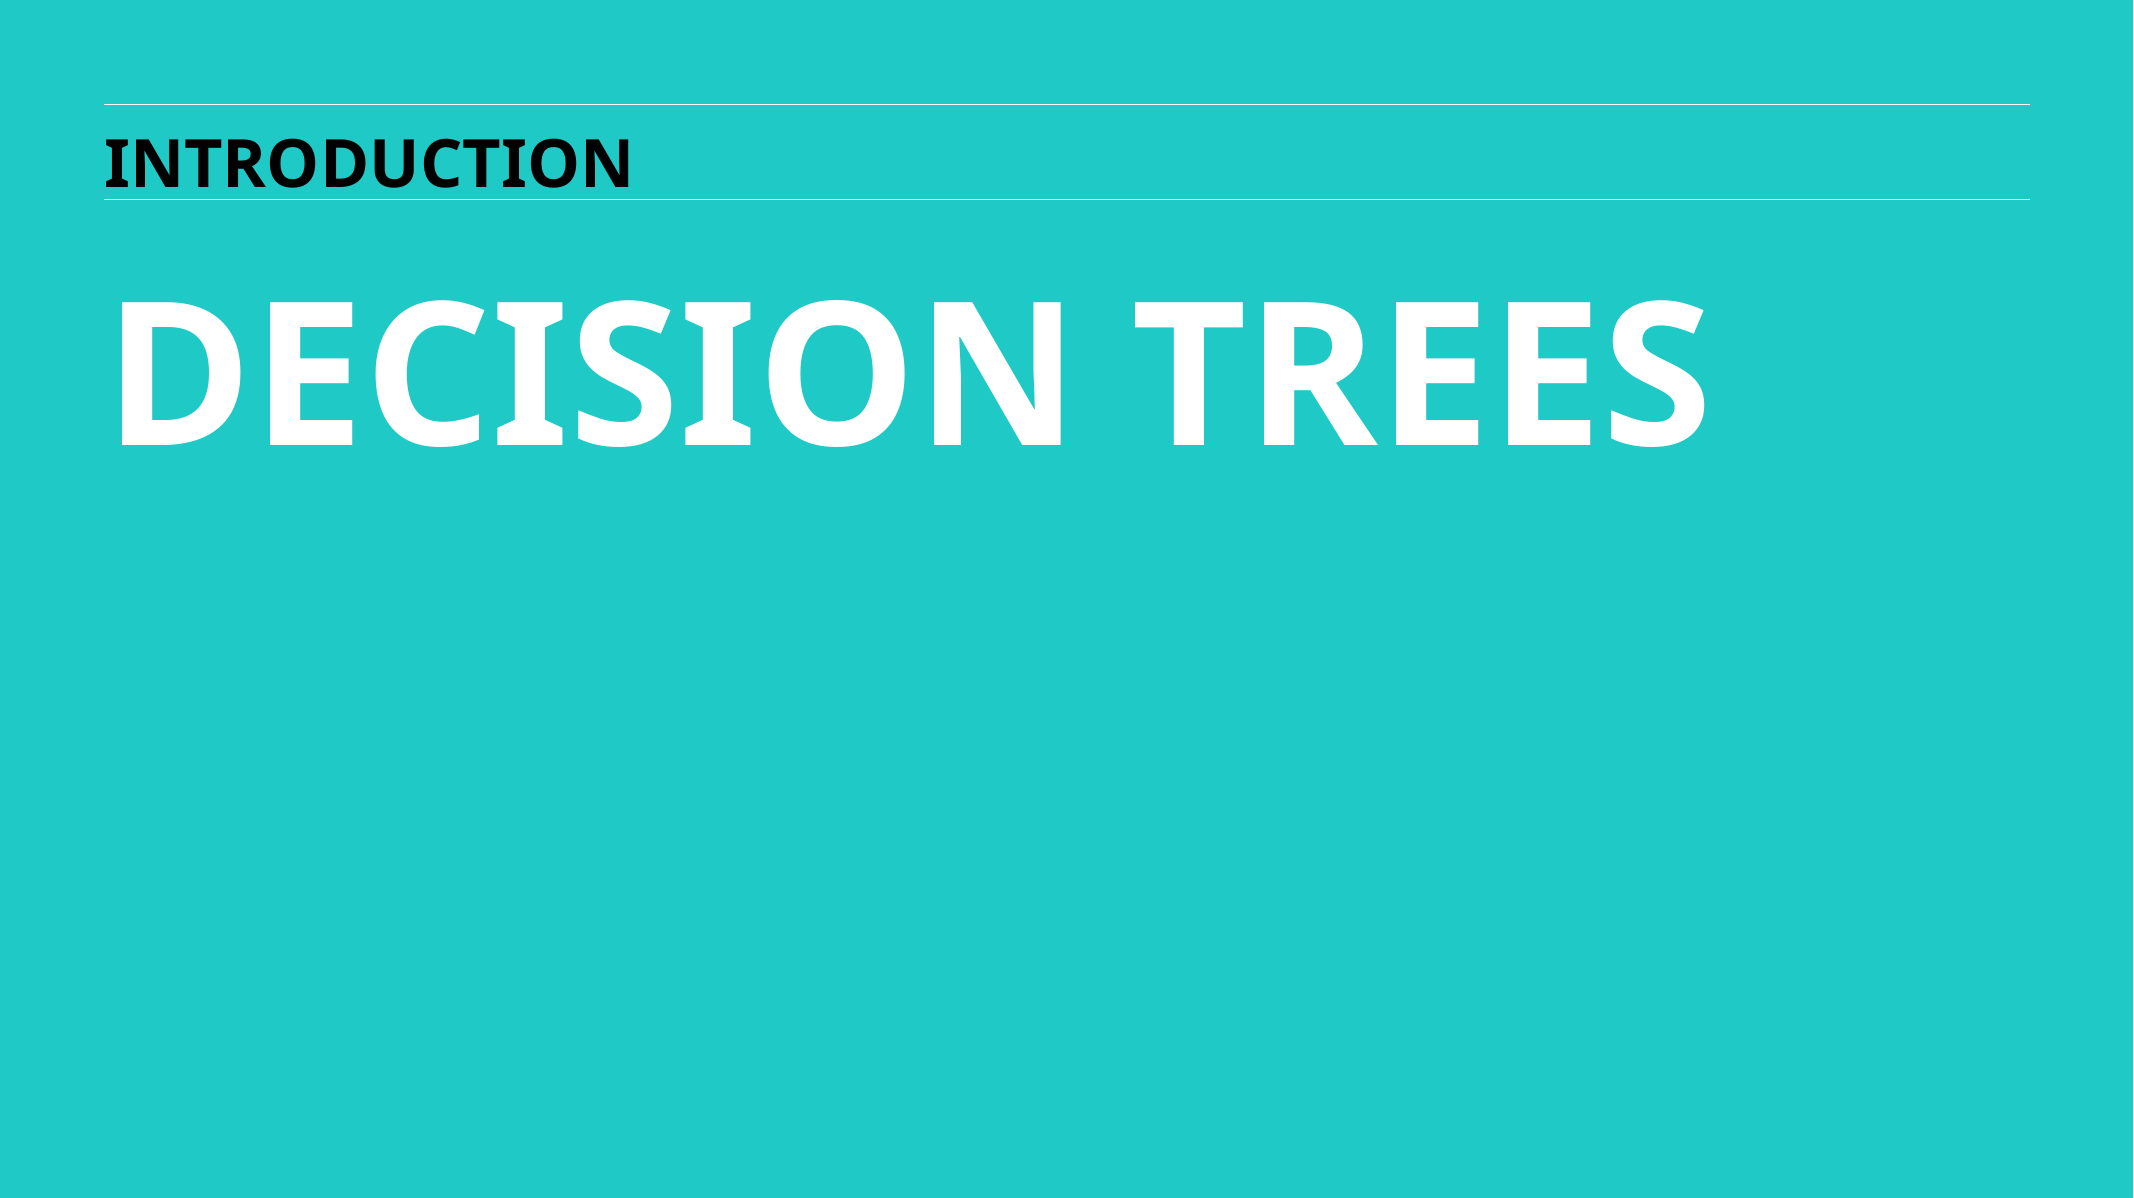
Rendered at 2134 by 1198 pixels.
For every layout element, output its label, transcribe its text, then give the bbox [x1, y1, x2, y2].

text_box DECISION TREES [104, 241, 2030, 488]
text_box INTRODUCTION [104, 120, 2030, 201]
